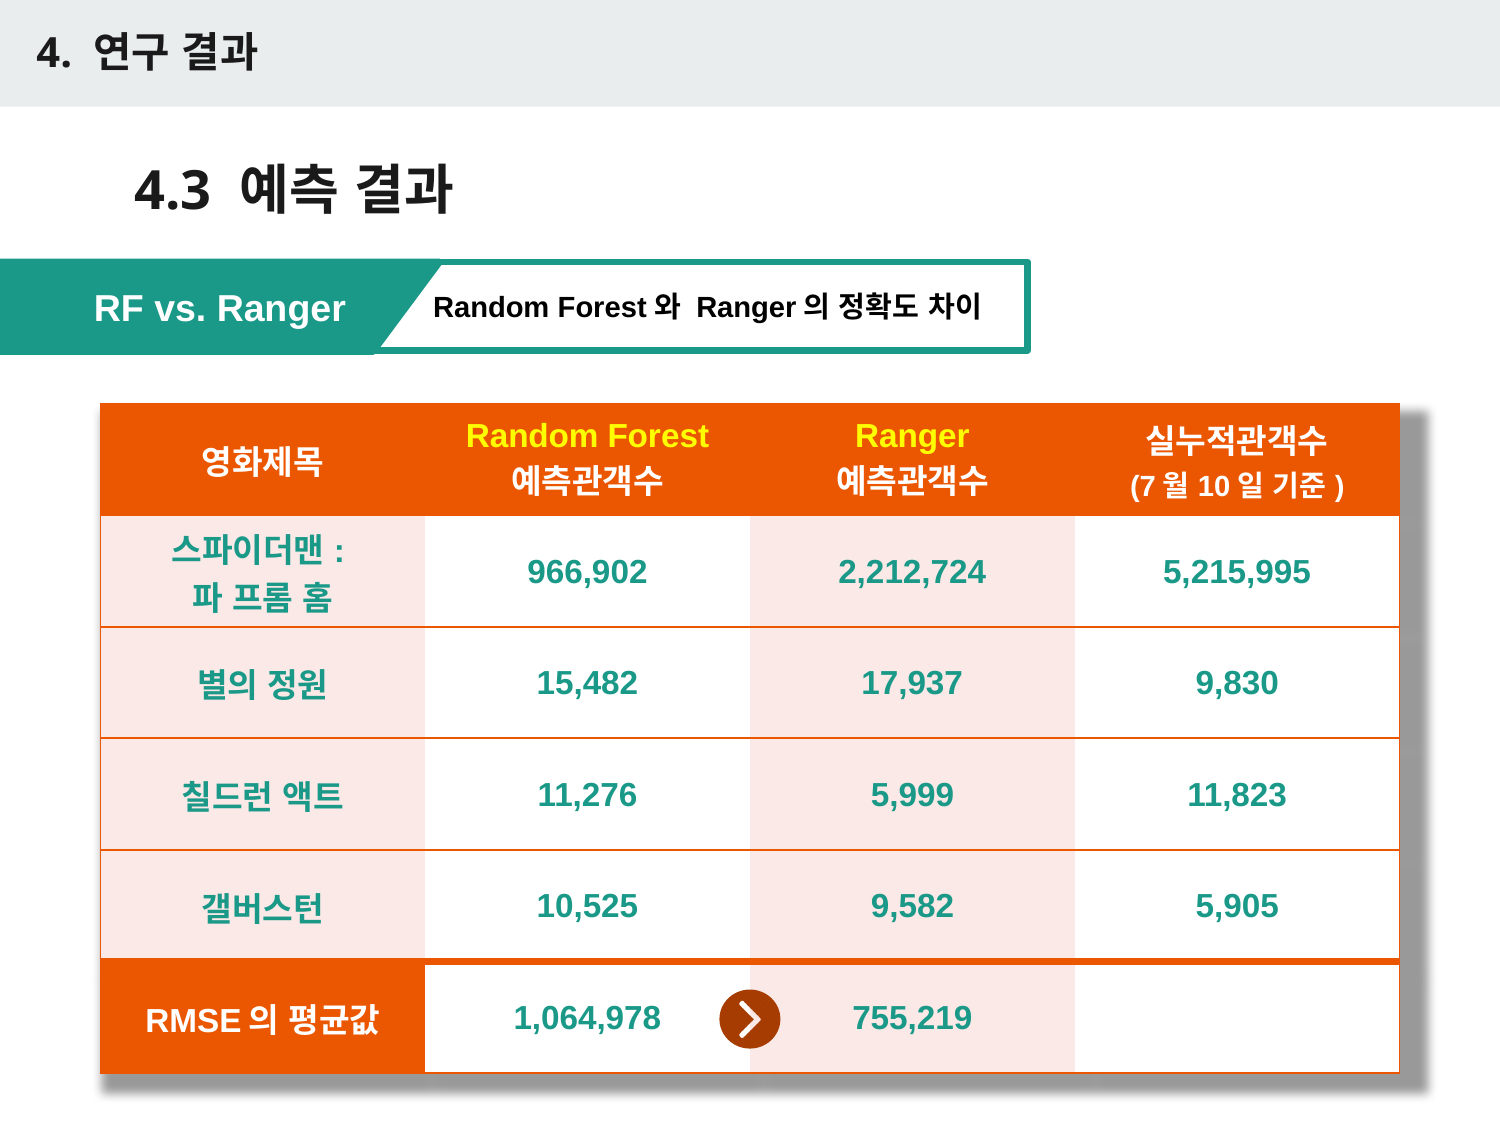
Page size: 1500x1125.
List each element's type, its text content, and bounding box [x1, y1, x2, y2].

table_cell 별의 정원 [101, 628, 425, 737]
table_cell 17,937 [750, 628, 1075, 737]
table_header Ranger 예측관객수 [750, 404, 1075, 514]
table_cell 755,219 [750, 965, 1075, 1072]
table_cell 11,823 [1075, 739, 1399, 849]
table_header Random Forest 예측관객수 [425, 404, 750, 514]
table_cell 9,830 [1075, 628, 1399, 737]
table_cell 갤버스턴 [101, 851, 425, 958]
table_cell 5,999 [750, 739, 1075, 849]
table_cell [1075, 965, 1399, 1072]
text_box 4. 연구 결과 [0, 0, 1262, 103]
table_header 실누적관객수 (7월10일 기준) [1075, 404, 1399, 514]
table_cell 15,482 [425, 628, 750, 737]
text_box RF vs. Ranger [0, 261, 440, 352]
table_cell 11,276 [425, 739, 750, 849]
table_cell 966,902 [425, 516, 750, 626]
table_cell 5,215,995 [1075, 516, 1399, 626]
text_box Random Forest와 Ranger의 정확도 차이 [375, 261, 1028, 351]
table_cell RMSE의 평균값 [101, 965, 425, 1072]
table_cell 칠드런 액트 [101, 739, 425, 849]
table_cell 1,064,978 [425, 965, 750, 1072]
picture [719, 989, 781, 1049]
title 4.3 예측 결과 [119, 140, 1381, 258]
table_cell 10,525 [425, 851, 750, 958]
table_cell 스파이더맨: 파 프롬 홈 [101, 516, 425, 626]
table_cell 9,582 [750, 851, 1075, 958]
table_header 영화제목 [101, 404, 425, 514]
table_cell 5,905 [1075, 851, 1399, 958]
table_cell 2,212,724 [750, 516, 1075, 626]
